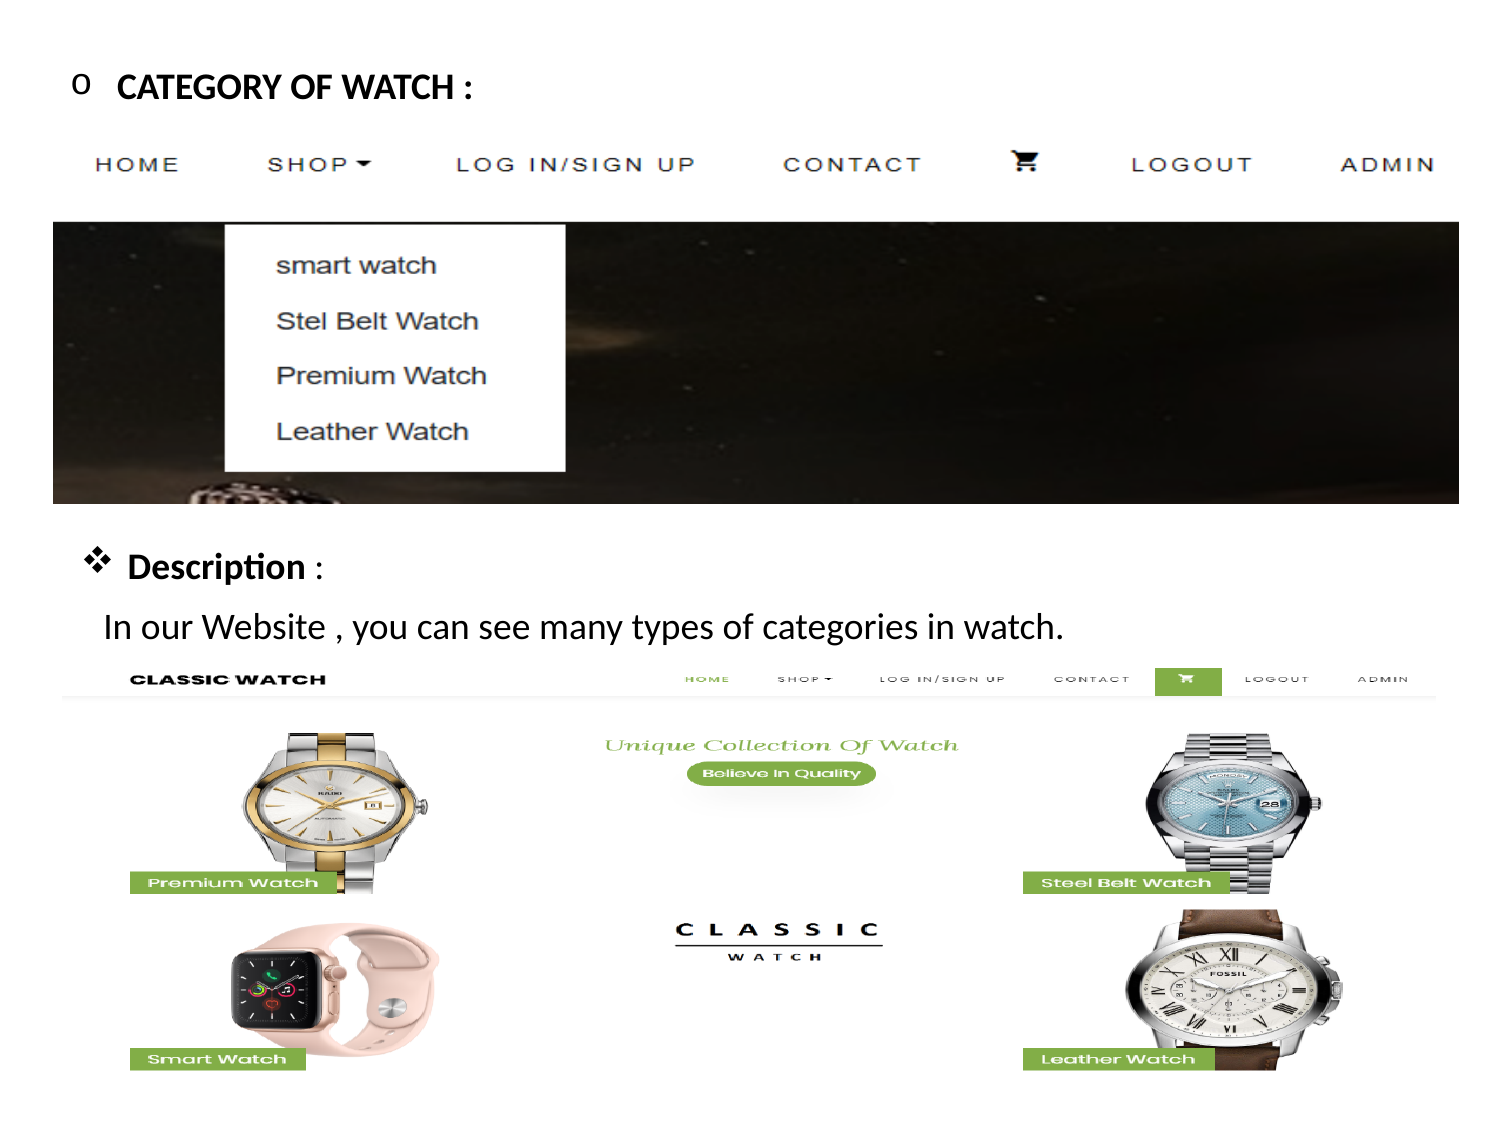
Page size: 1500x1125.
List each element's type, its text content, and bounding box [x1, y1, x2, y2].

text_box CATEGORY OF WATCH : [55, 54, 489, 108]
text_box Description : [66, 534, 340, 595]
picture [61, 668, 1436, 1083]
picture [52, 109, 1459, 504]
text_box In our Website , you can see many types of categories in watch. [88, 595, 1447, 655]
